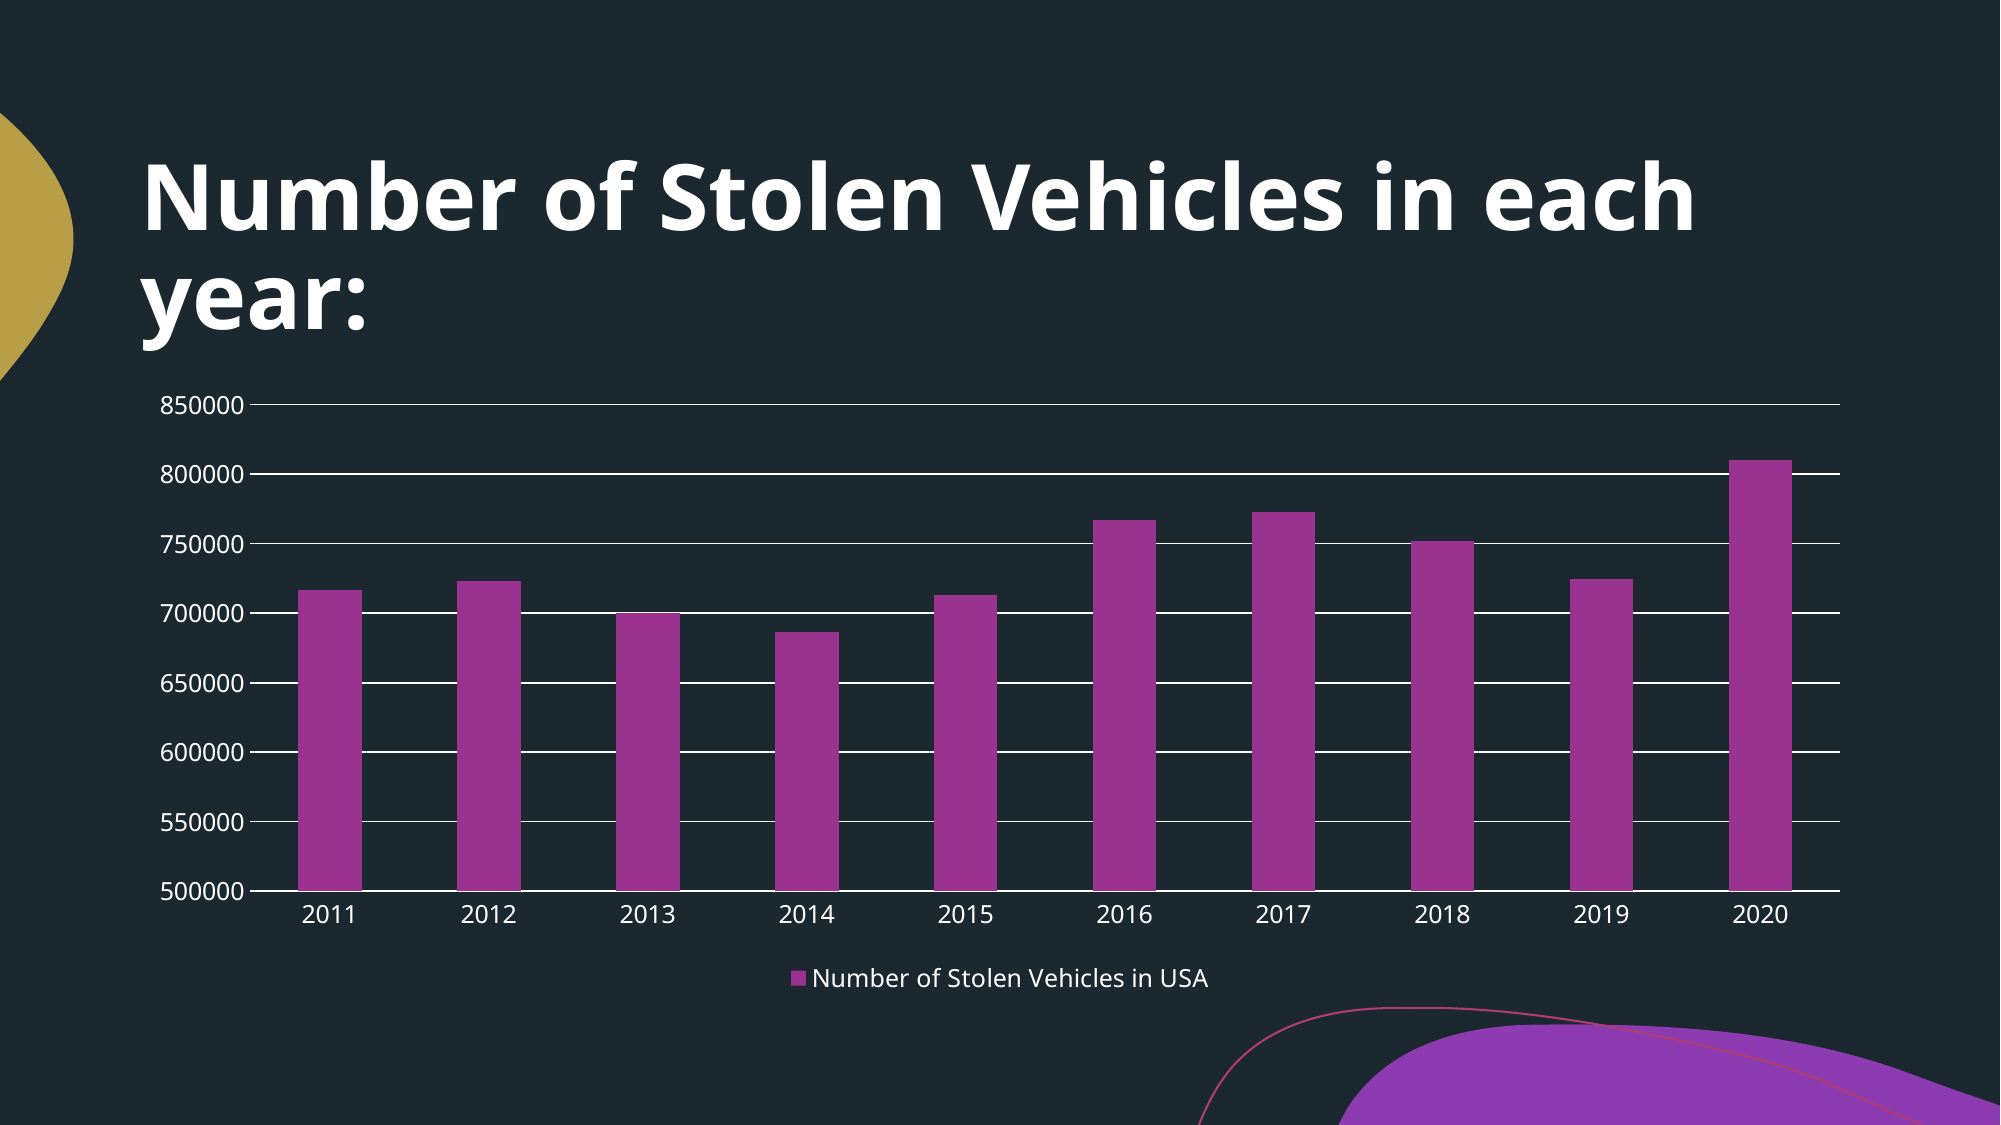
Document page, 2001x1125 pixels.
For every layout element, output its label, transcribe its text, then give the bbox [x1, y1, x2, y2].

chart [124, 374, 1875, 1002]
title Number of Stolen Vehicles in each year: [125, 125, 1875, 374]
